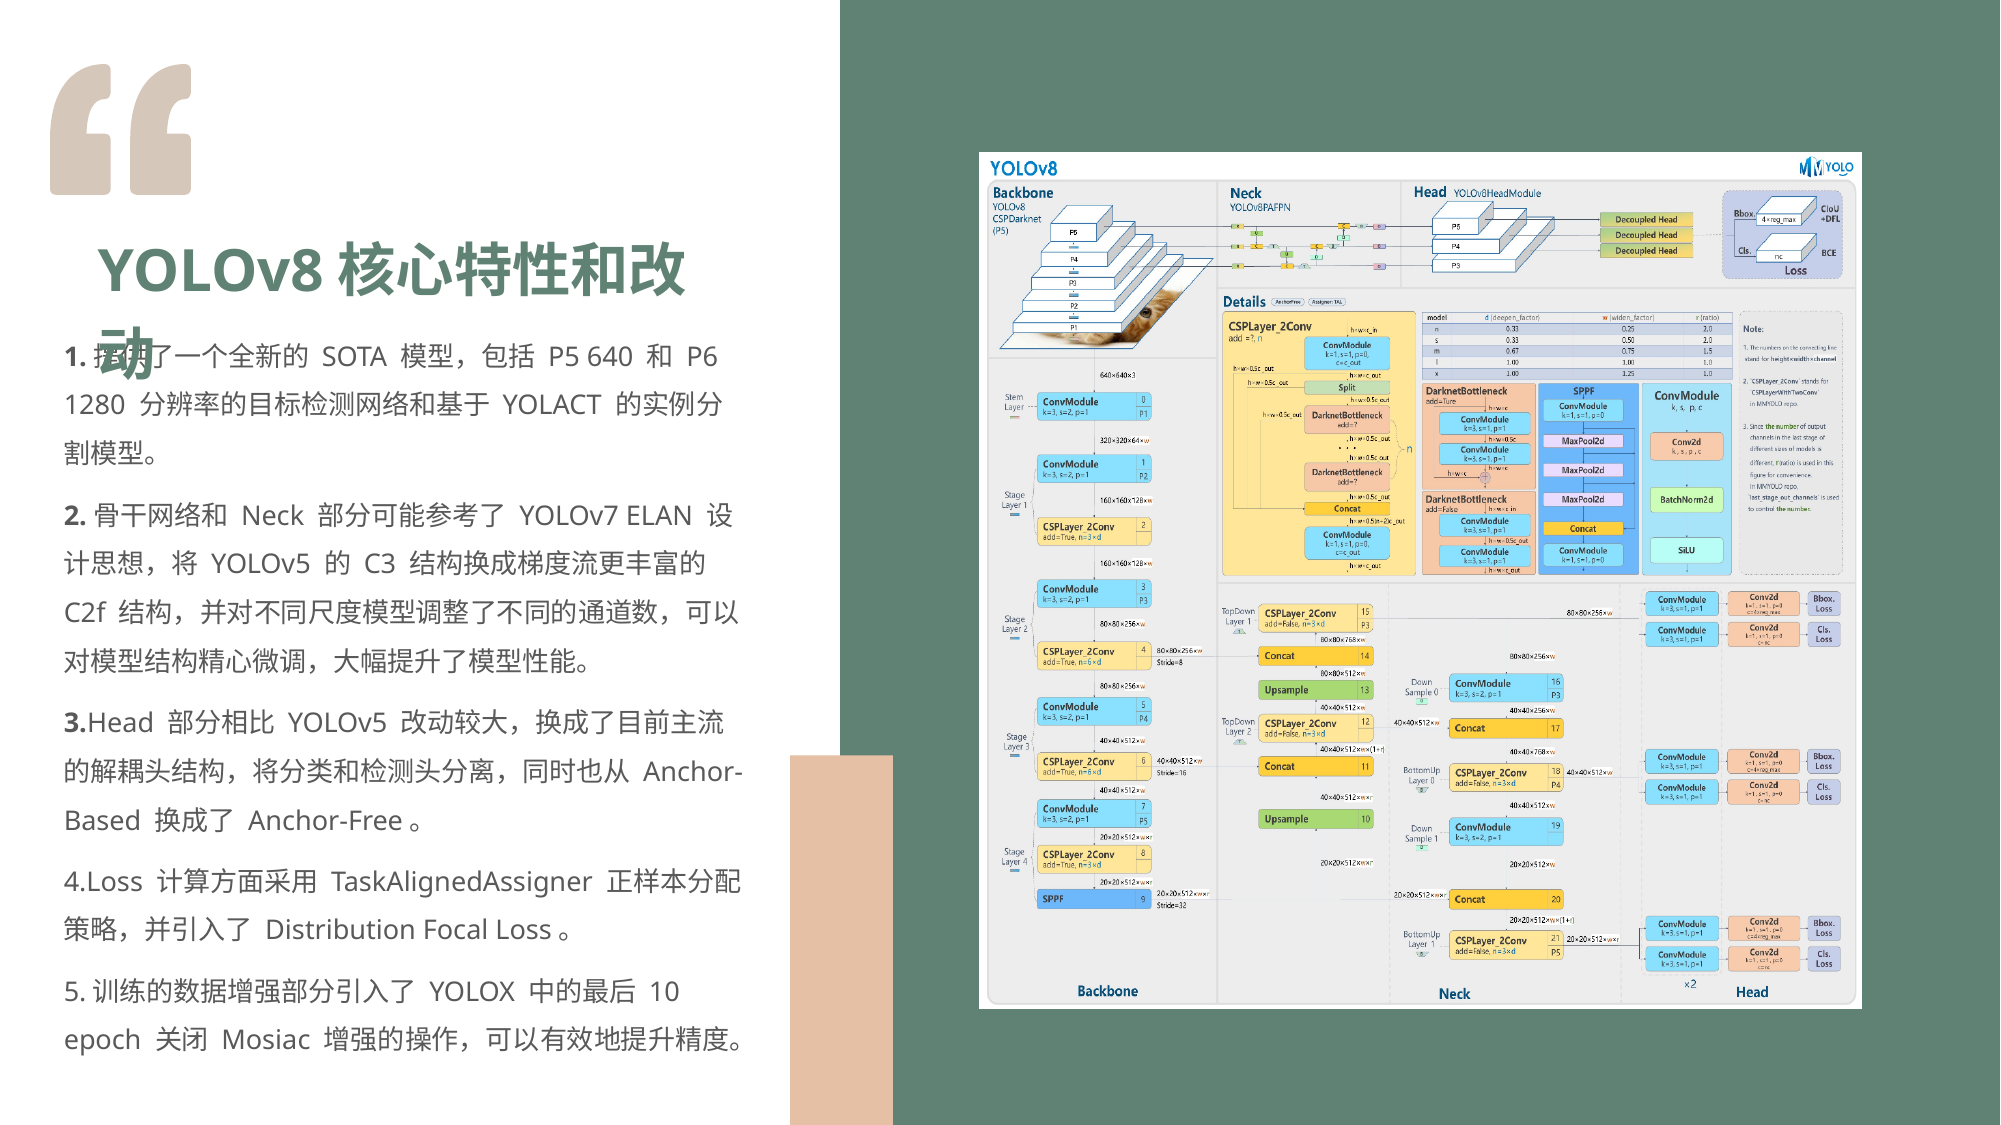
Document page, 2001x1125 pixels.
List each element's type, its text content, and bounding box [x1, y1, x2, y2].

text_box [839, 0, 2000, 1125]
text_box [129, 63, 192, 196]
picture [979, 152, 1862, 1009]
text_box 1.提供了一个全新的 SOTA 模型，包括 P5 640 和 P6 1280 分辨率的目标检测网络和基于 YOLACT 的实例分割模型。 2.骨干网络和 Neck 部分可能参考了 YOLOv7 ELAN 设计思想，将 YOLOv5 的 C3 结构换成梯度流更丰富的 C2f 结构，并对不同尺度模型调整了不同的通道数，可以对模型结构精心微调，大幅提升了模型性能。 3.Head 部分相比 YOLOv5 改动较大，换成了目前主流的解耦头结构，将分类和检测头分离，同时也从 Anchor-Based 换成了 Anchor-Free。 4.Loss 计算方面采用 TaskAlignedAssigner 正样本分配策略，并引入了 Distribution Focal Loss。 5.训练的数据增强部分引入了 YOLOX 中的最后 10 epoch 关闭 Mosiac 增强的操作，可以有效地提升精度。 [63, 323, 748, 1056]
text_box [48, 63, 112, 196]
text_box YOLOv8核心特性和改动 [82, 211, 729, 395]
text_box [789, 754, 894, 1125]
